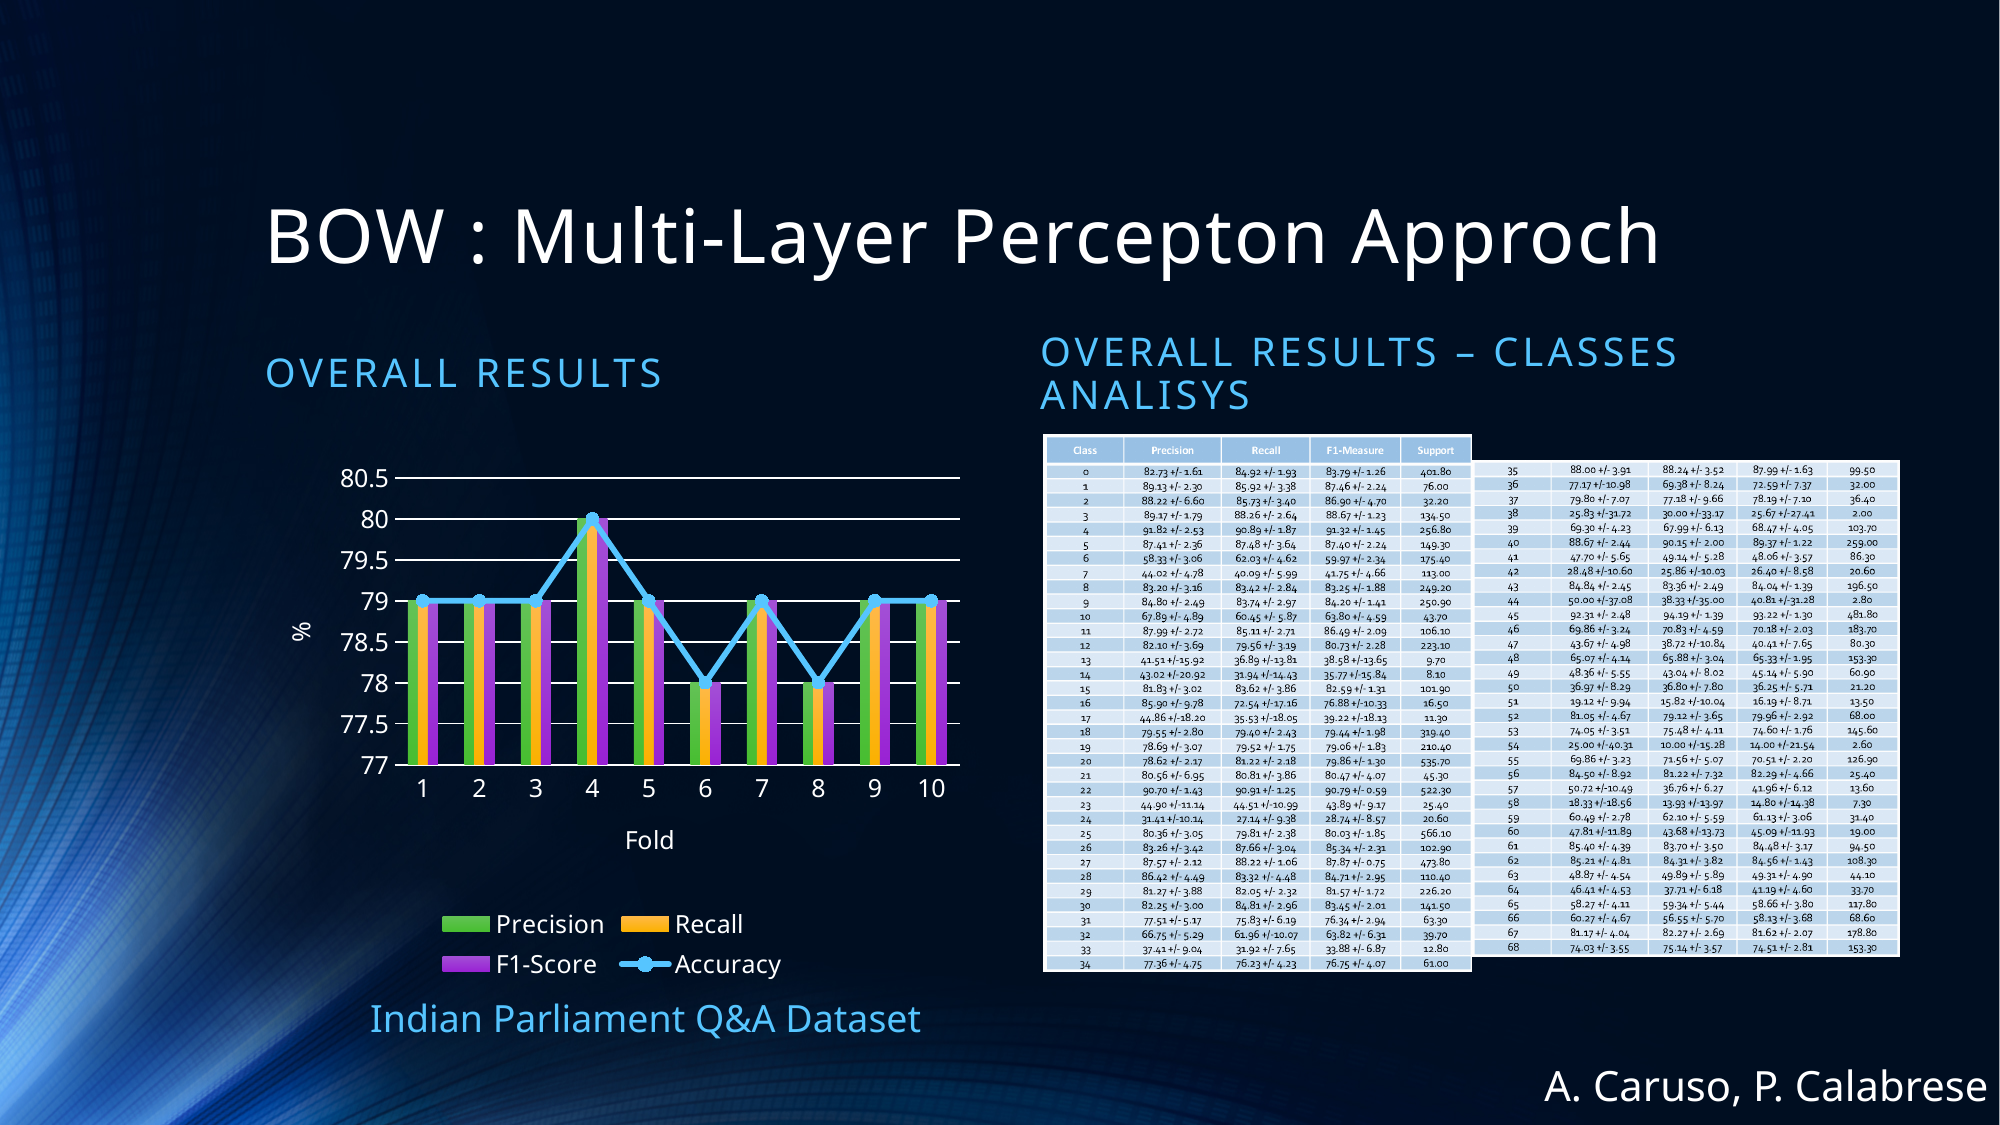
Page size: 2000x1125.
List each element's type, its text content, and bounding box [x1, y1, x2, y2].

list Overall results – classes analisys [1025, 312, 1750, 438]
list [1043, 434, 1472, 972]
text_box Indian Parliament Q&A Dataset [355, 988, 937, 1047]
chart [249, 449, 975, 988]
picture [0, 0, 2000, 1125]
list Overall results [249, 312, 975, 438]
text_box A. Caruso, P. Calabrese [1529, 1052, 2000, 1117]
title BOW : Multi-Layer Percepton Approch [249, 62, 1750, 288]
